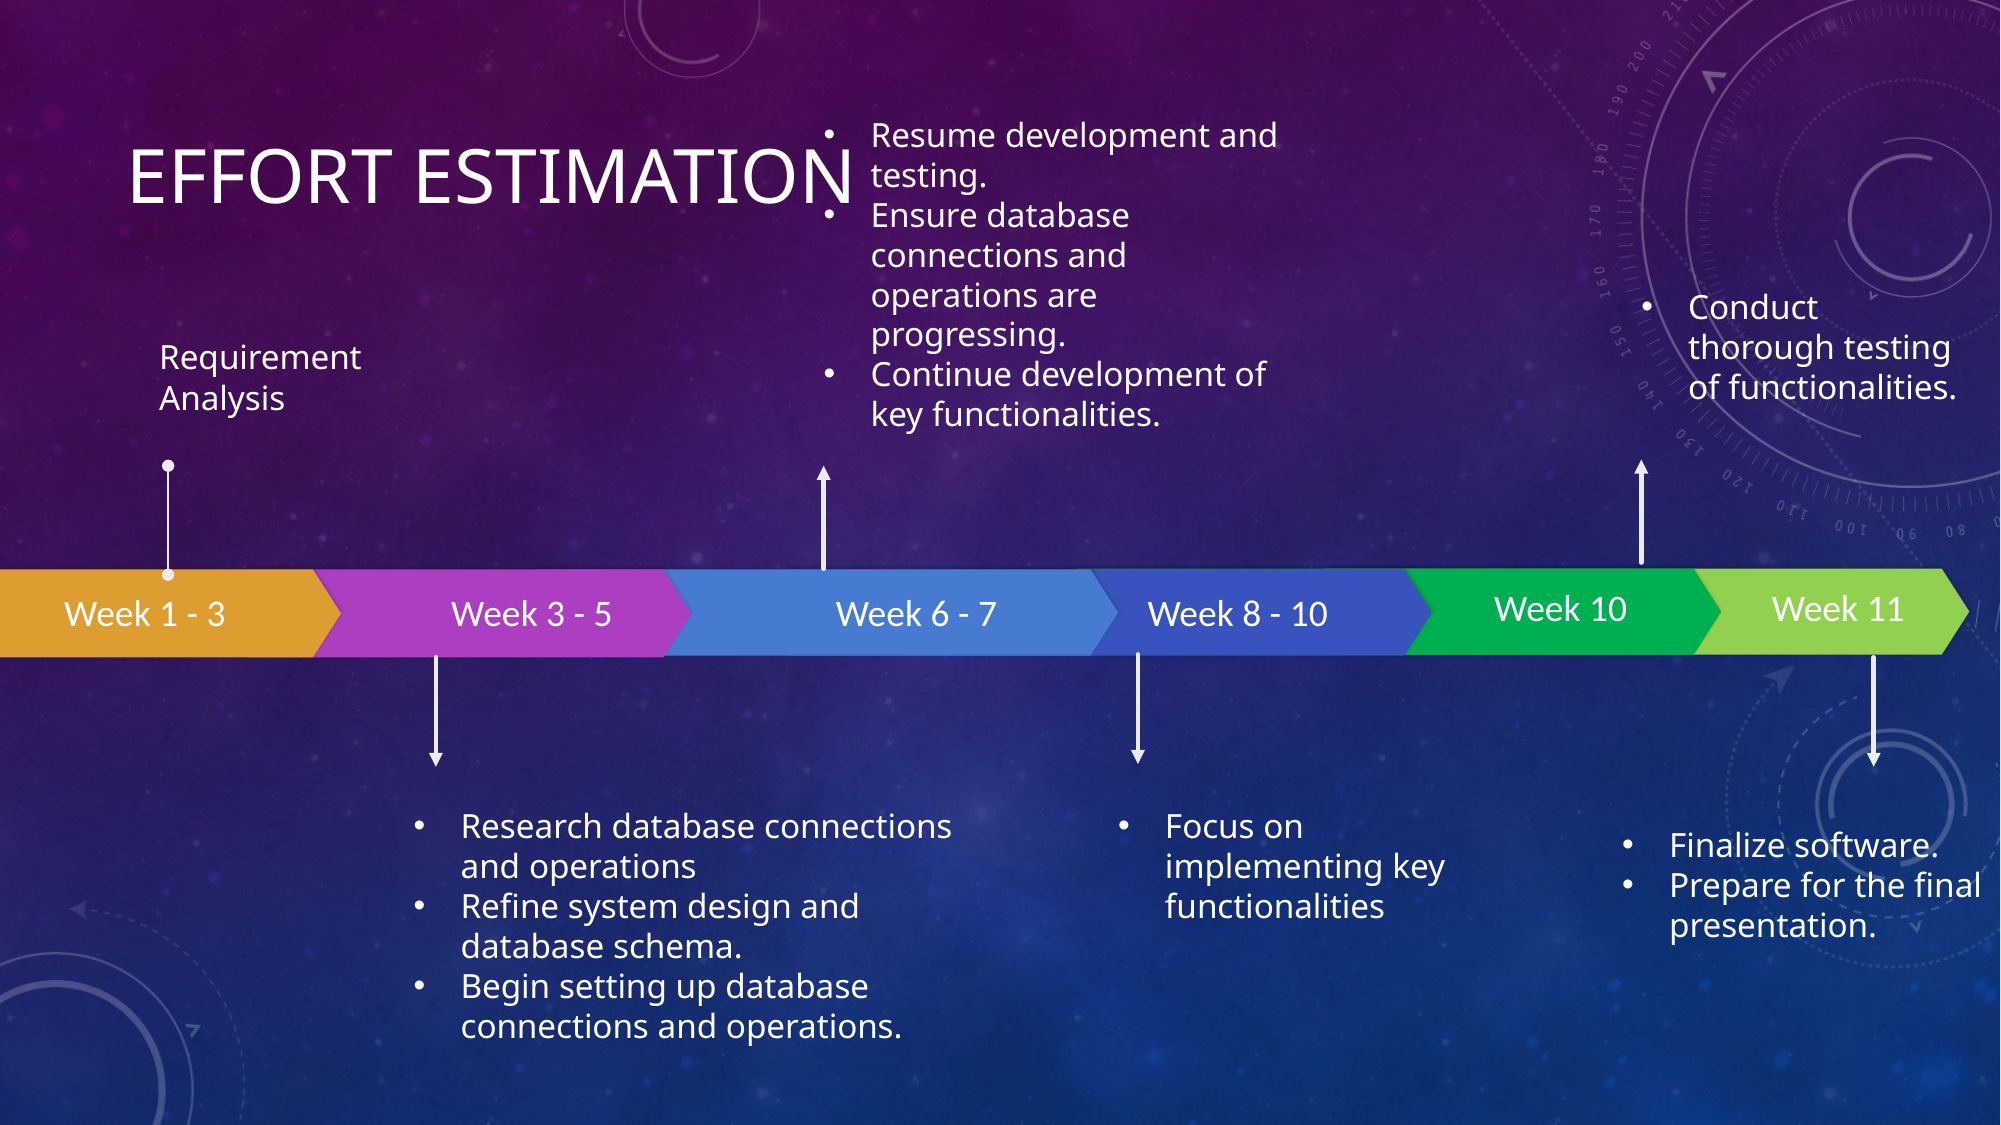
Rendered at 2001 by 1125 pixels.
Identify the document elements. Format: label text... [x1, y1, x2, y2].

text_box [668, 569, 1119, 656]
text_box [0, 569, 342, 658]
text_box Requirement Analysis [159, 344, 433, 457]
text_box [1697, 568, 1954, 655]
text_box Week 11 [1757, 577, 1977, 637]
text_box Week 10 [1479, 577, 1699, 637]
text_box Week 8 - 10 [1132, 581, 1353, 642]
text_box [317, 569, 692, 658]
text_box Week 3 - 5 [436, 581, 656, 642]
text_box Week 6 - 7 [821, 581, 1041, 642]
text_box Week 1 - 3 [49, 581, 269, 642]
text_box Finalize software. Prepare for the final presentation. [1622, 823, 1984, 941]
text_box Focus on implementing key functionalities [1118, 805, 1480, 923]
picture [0, 0, 2001, 1125]
text_box Research database connections and operations Refine system design and database schema. Begin setting up database connections and operations. [413, 805, 969, 923]
text_box Conduct thorough testing of functionalities. [1641, 286, 1975, 403]
text_box [1092, 569, 1432, 656]
text_box [1409, 568, 1722, 655]
text_box Resume development and testing. Ensure database connections and operations are progressing. Continue development of key functionalities. [823, 315, 1299, 434]
title Effort estimation [126, 132, 892, 219]
